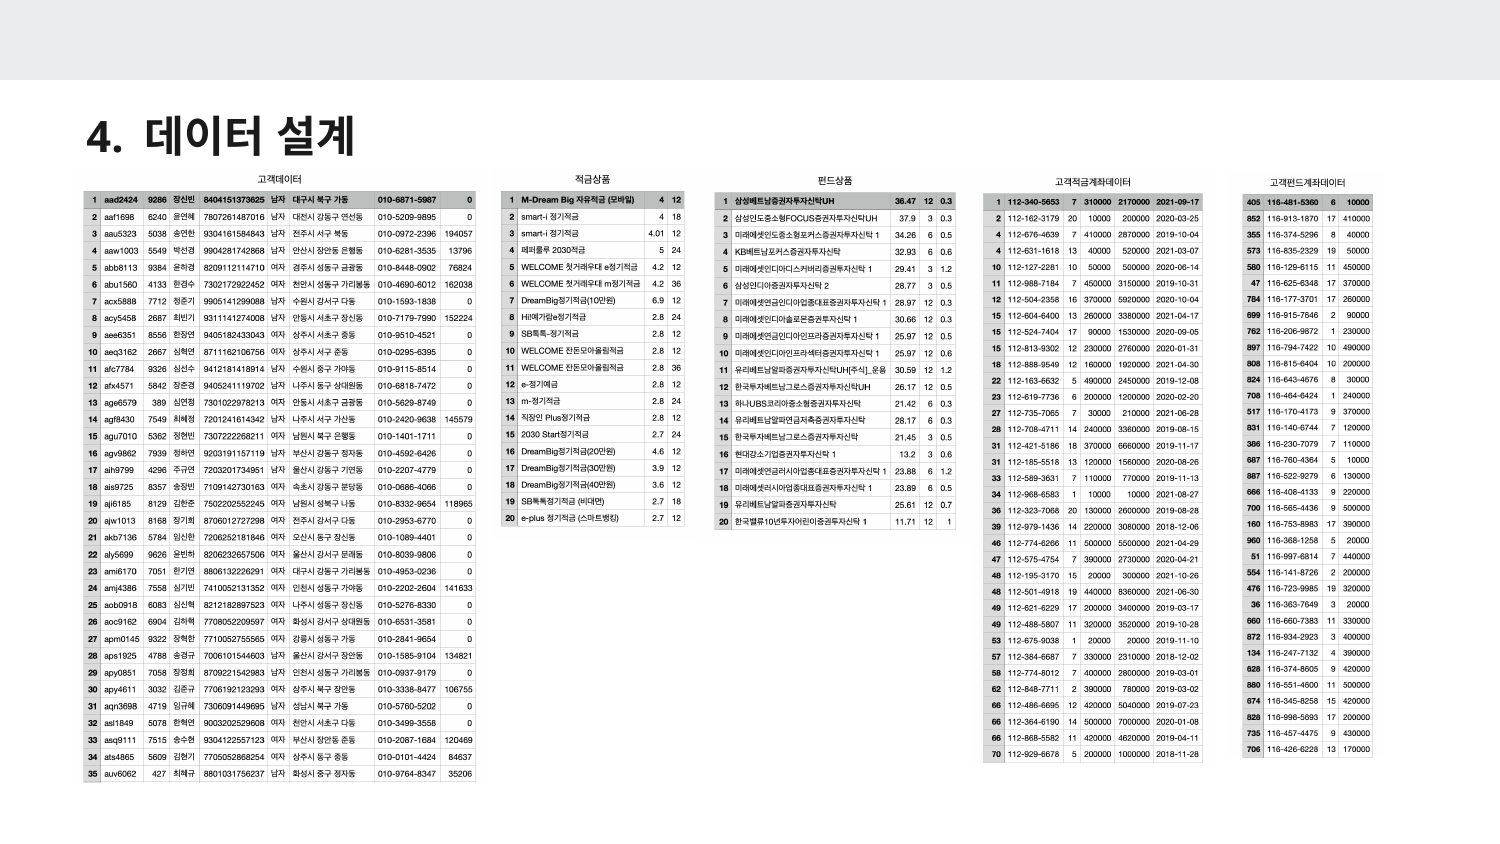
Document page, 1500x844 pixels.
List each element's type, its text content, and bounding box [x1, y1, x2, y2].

picture [491, 166, 1217, 763]
picture [71, 169, 488, 784]
title 4. 데이터 설계 [71, 86, 1470, 181]
picture [1228, 171, 1384, 759]
